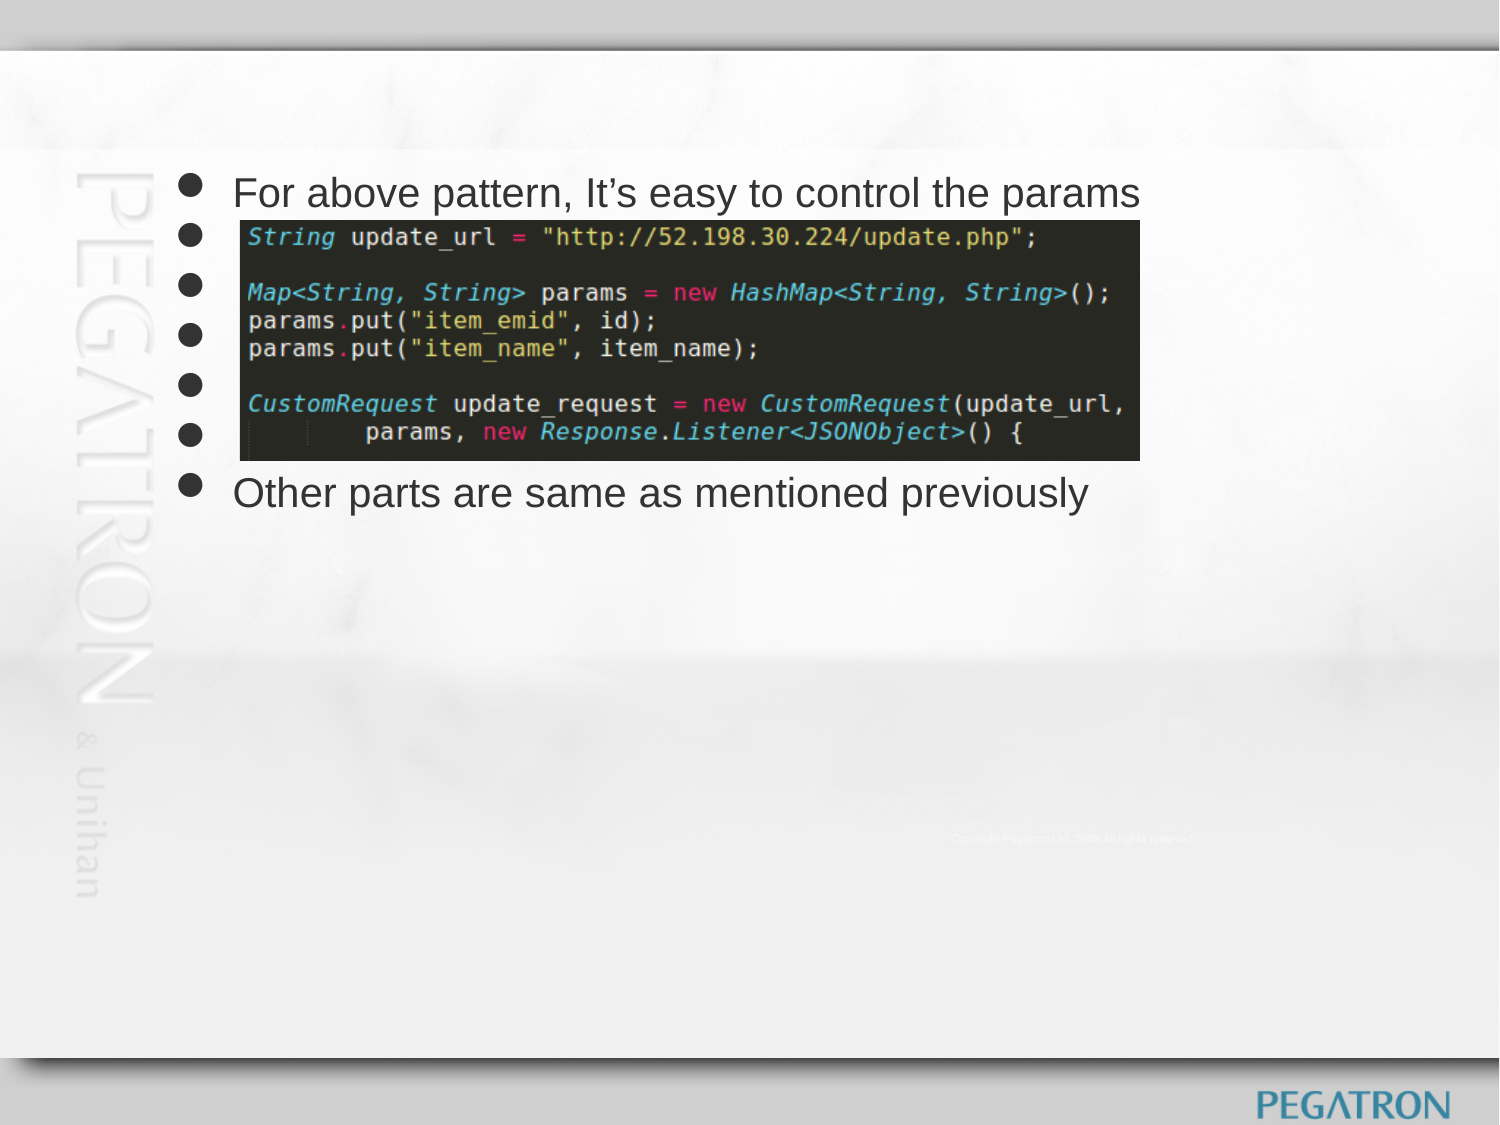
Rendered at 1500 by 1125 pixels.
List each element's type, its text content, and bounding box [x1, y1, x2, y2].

text_box For above pattern, It’s easy to control the params Other parts are same as mentioned previously [159, 158, 1424, 990]
picture [239, 220, 1141, 462]
picture [0, 0, 1500, 148]
picture [0, 1058, 1500, 1125]
